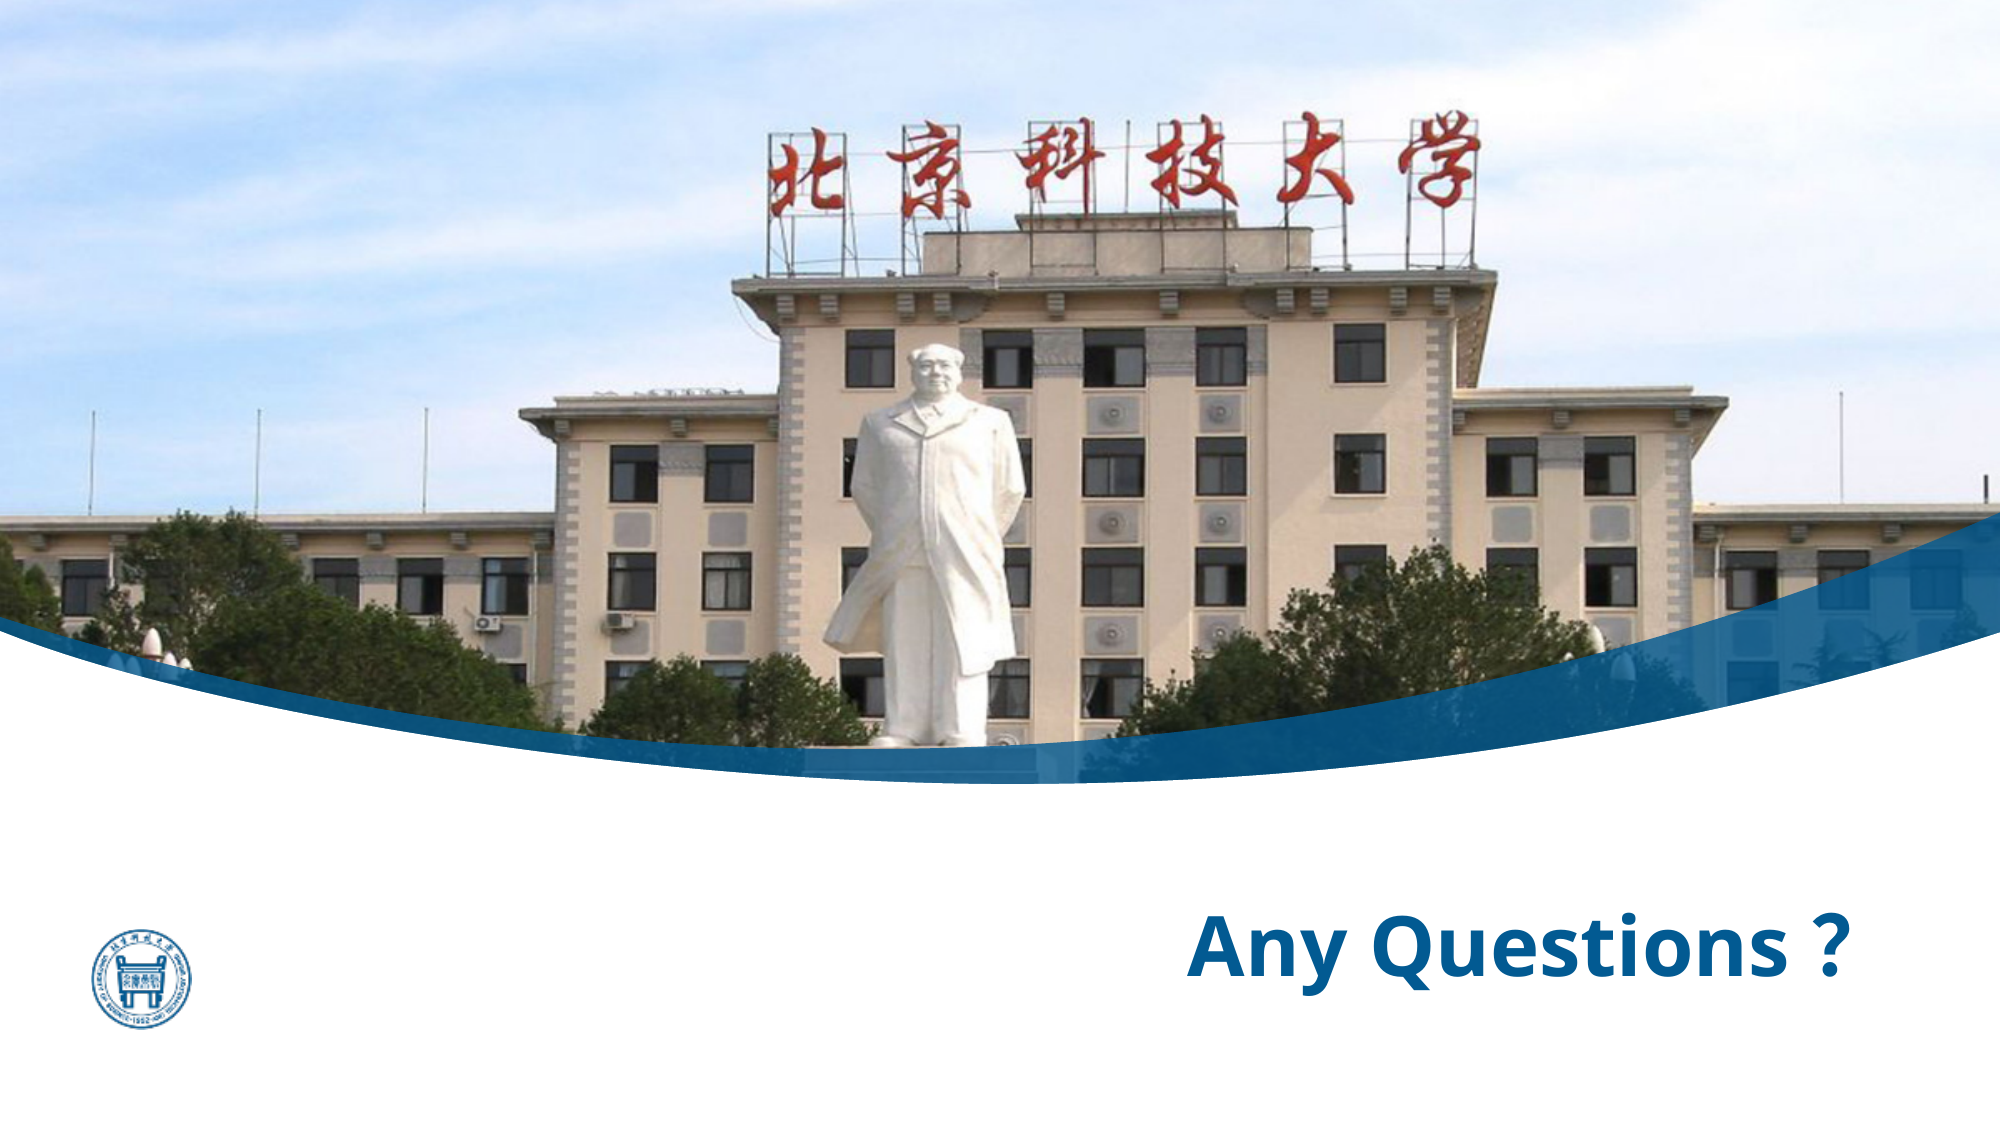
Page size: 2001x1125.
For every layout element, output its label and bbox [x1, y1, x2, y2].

picture [0, 0, 2000, 512]
text_box [0, 512, 2000, 1125]
picture [91, 929, 192, 1030]
